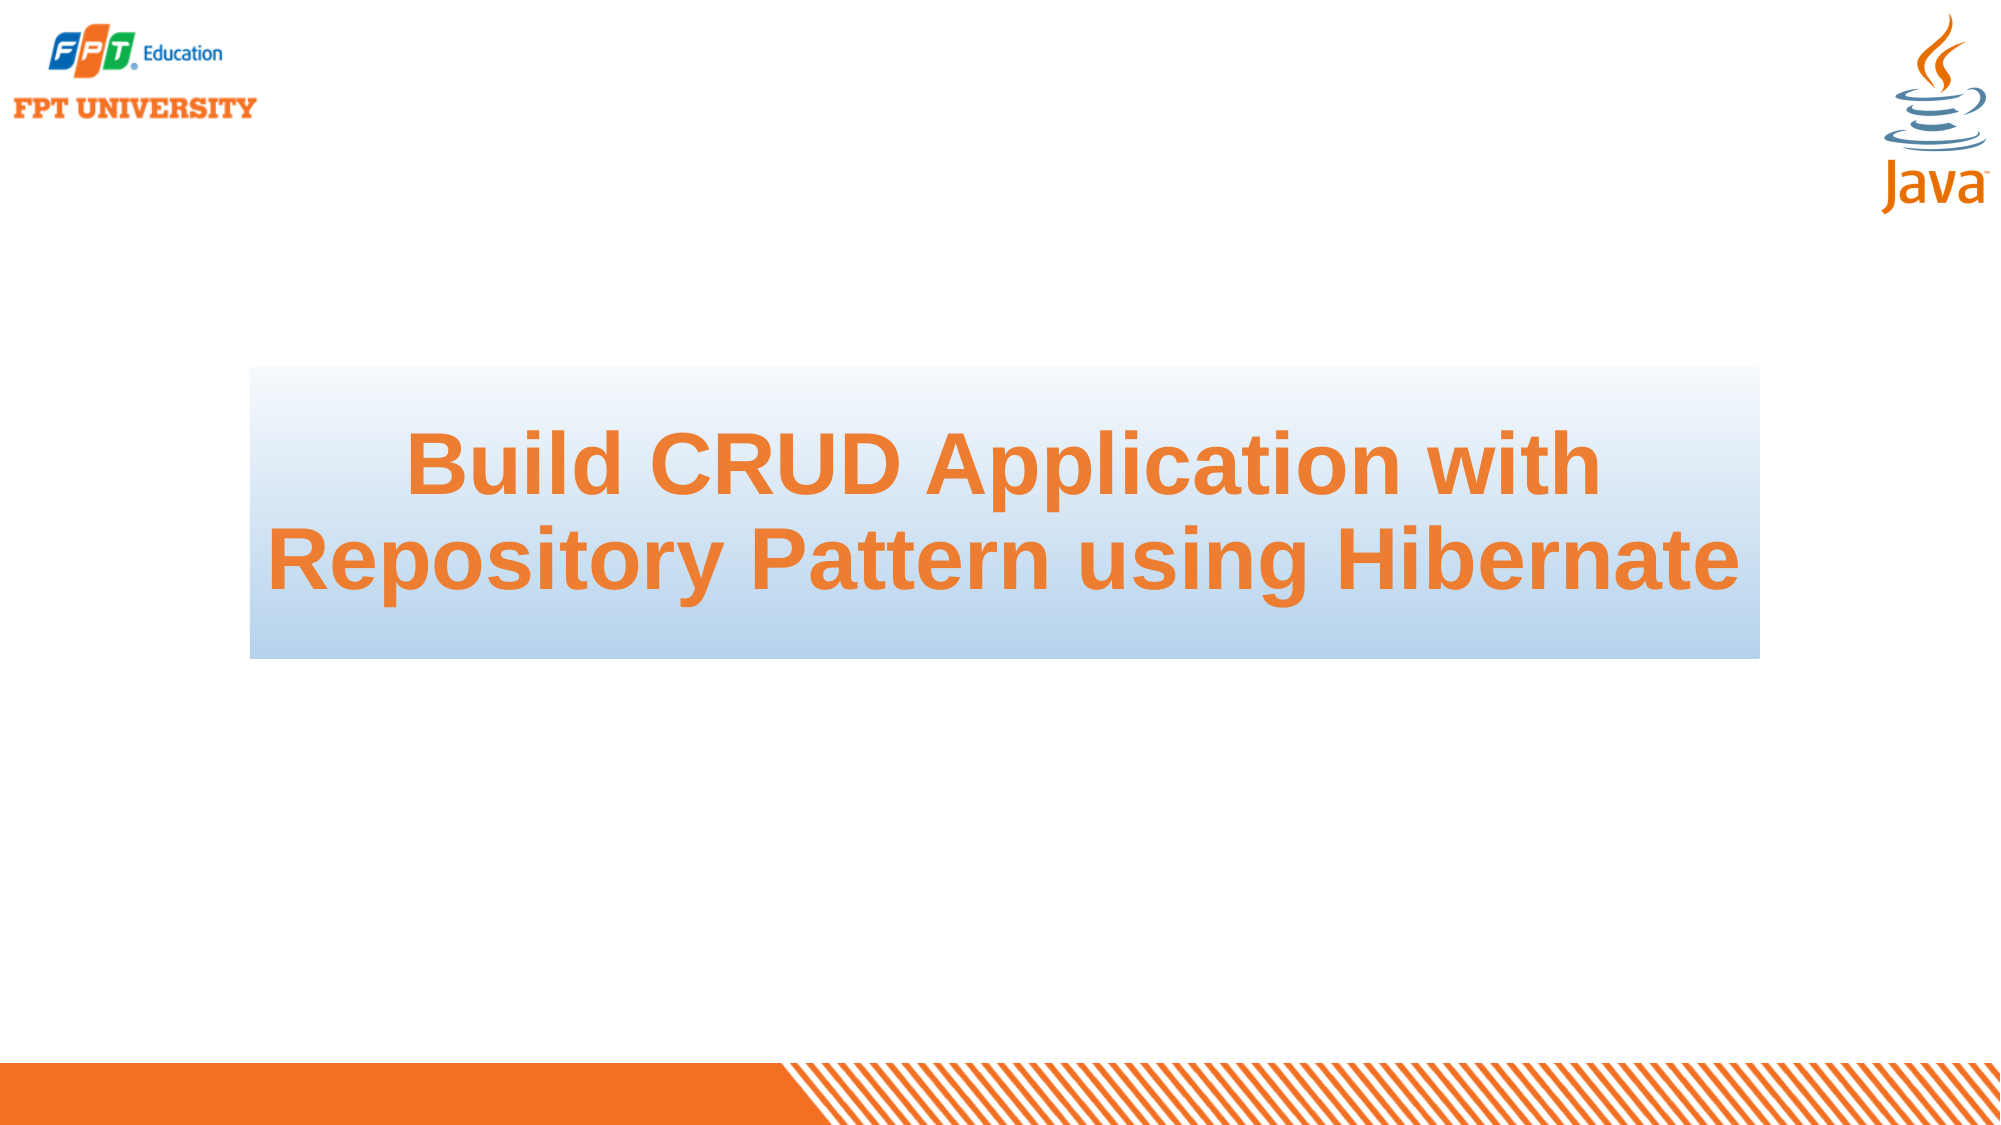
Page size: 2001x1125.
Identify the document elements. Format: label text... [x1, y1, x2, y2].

picture [1868, 4, 2000, 226]
picture [0, 1063, 2000, 1125]
picture [4, 5, 267, 133]
title Build CRUD Application with Repository Pattern using Hibernate [249, 367, 1760, 659]
